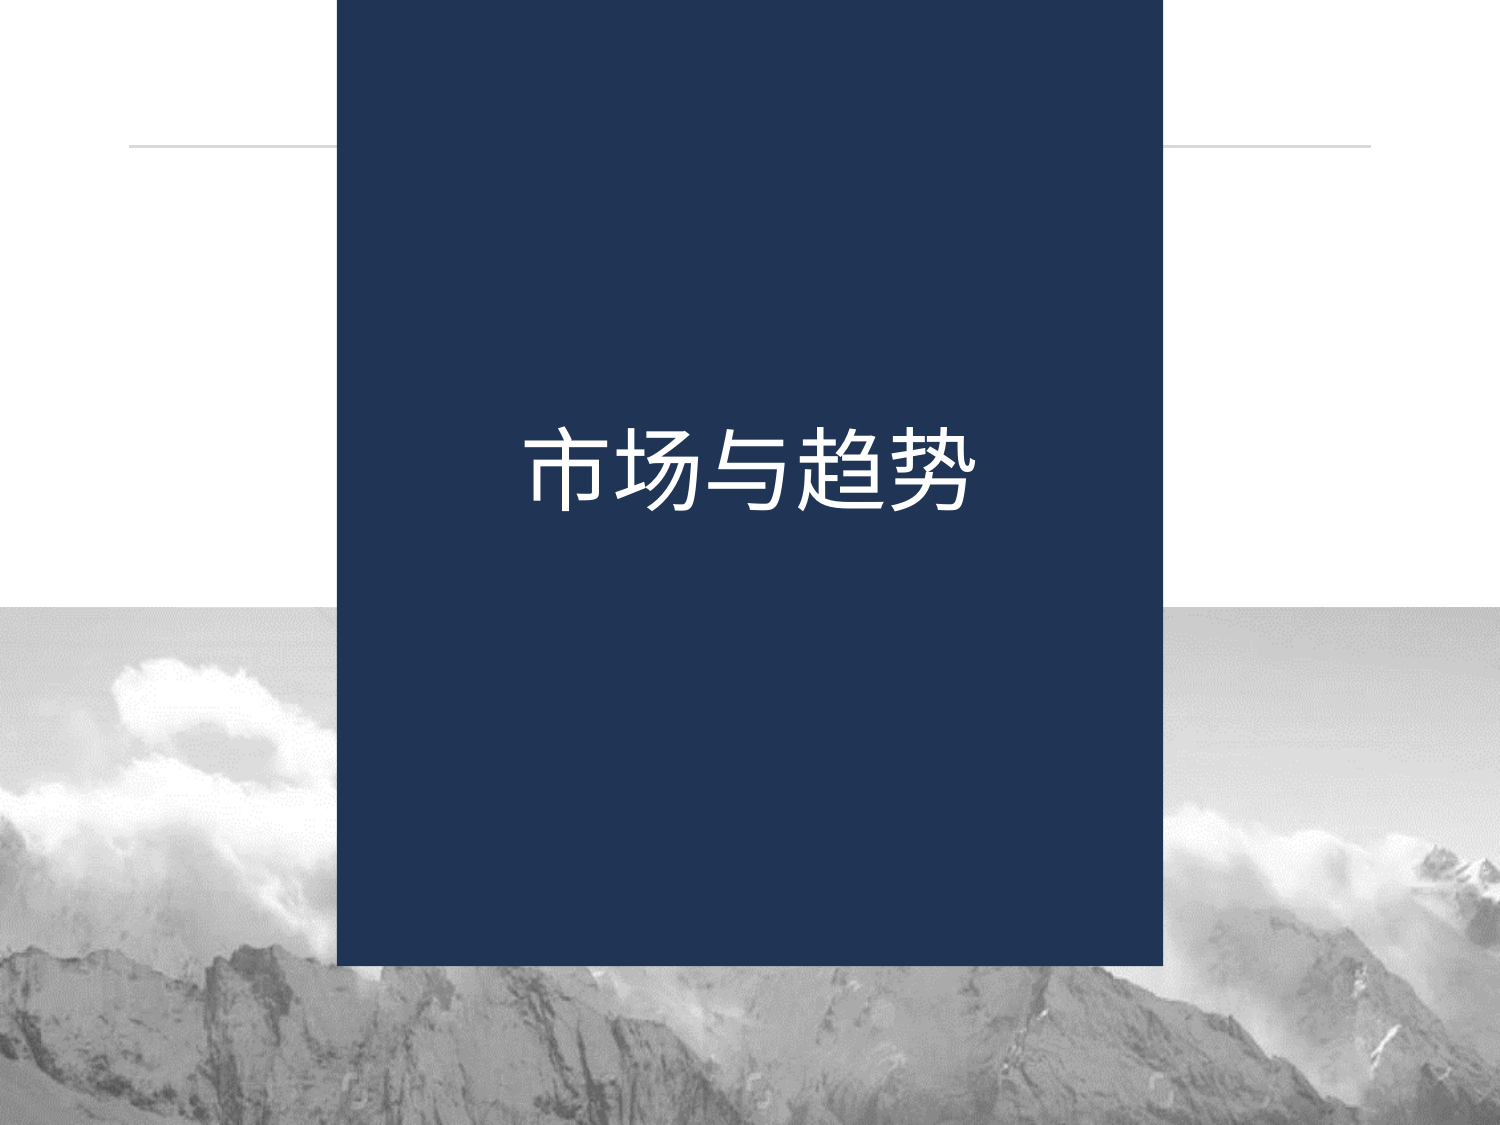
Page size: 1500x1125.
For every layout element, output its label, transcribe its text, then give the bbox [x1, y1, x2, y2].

list 市场与趋势 [382, 381, 1118, 557]
picture [0, 607, 1500, 1125]
